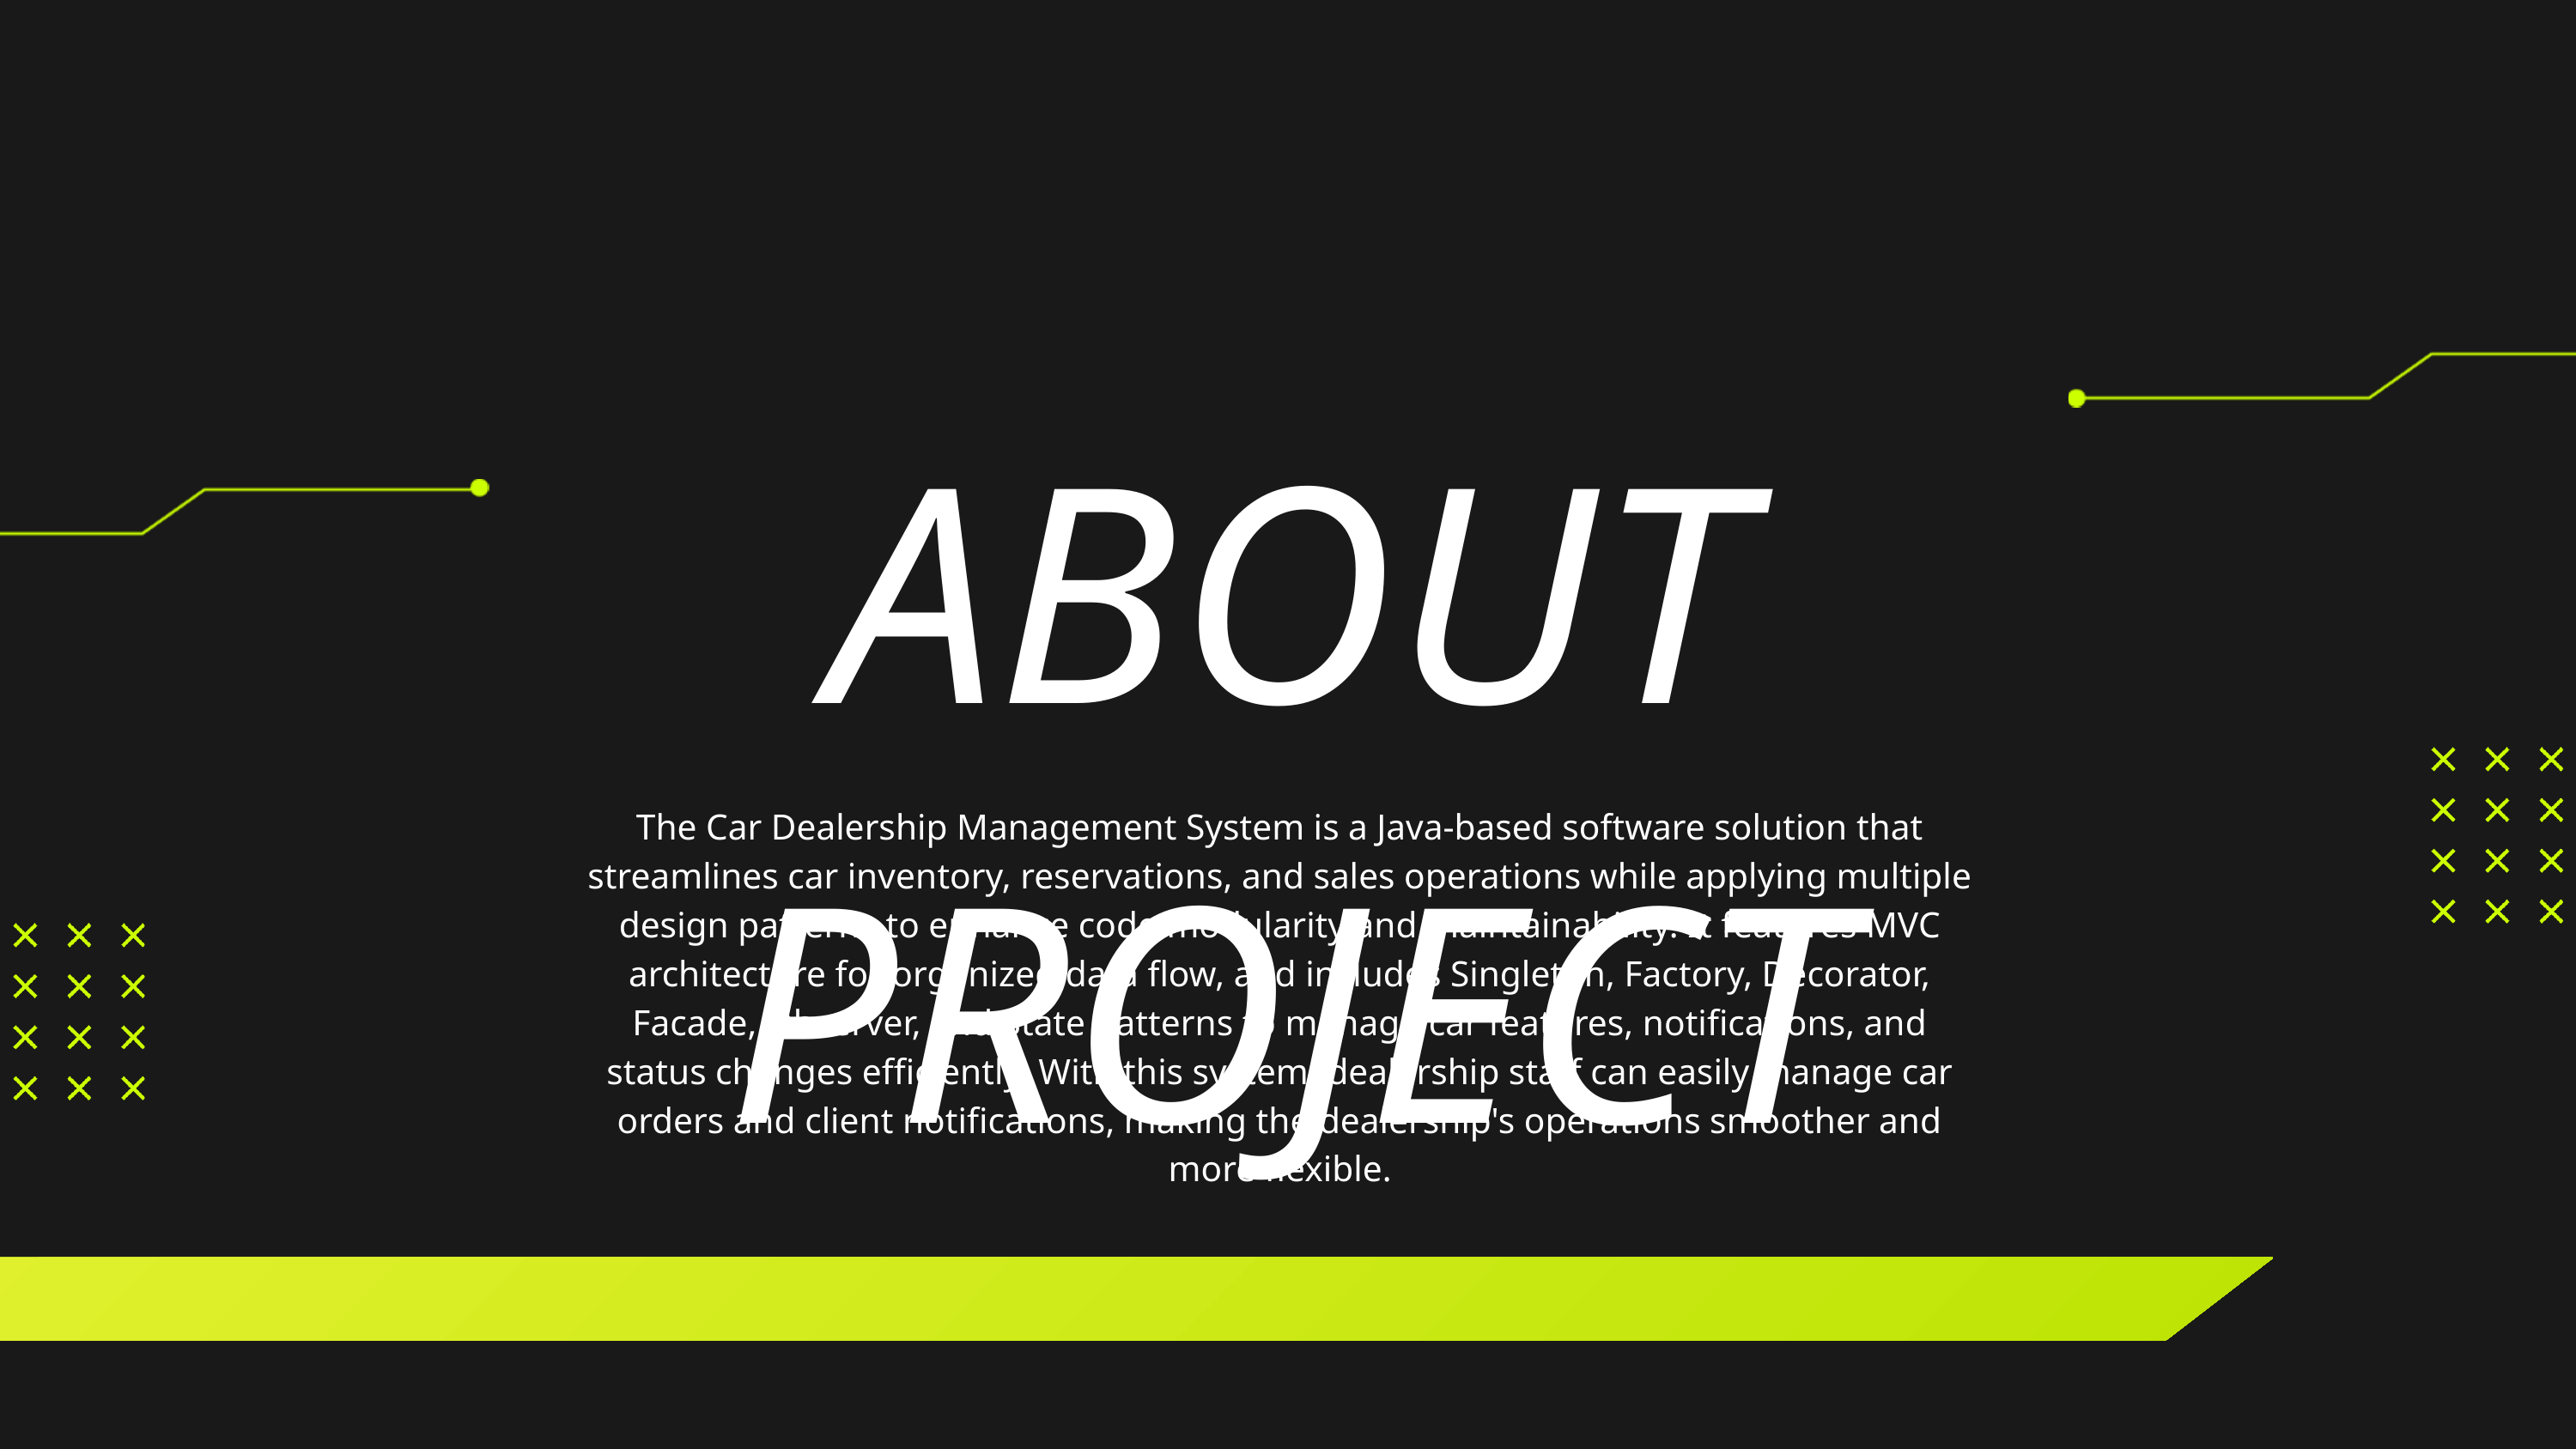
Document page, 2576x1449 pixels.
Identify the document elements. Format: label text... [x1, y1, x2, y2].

text_box [2431, 747, 2576, 924]
text_box [0, 479, 349, 543]
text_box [0, 1257, 2275, 1342]
text_box The Car Dealership Management System is a Java-based software solution that streamlines car inventory, reservations, and sales operations while applying multiple design patterns to enhance code modularity and maintainability. It features MVC architecture for organized data flow, and includes Singleton, Factory, Decorator, Facade, Observer, and State patterns to manage car features, notifications, and status changes efficiently. With this system, dealership staff can easily manage car orders and client notifications, making the dealership's operations smoother and more flexible. [583, 798, 1977, 1189]
text_box [0, 923, 145, 1100]
text_box [2227, 343, 2576, 408]
text_box ABOUT PROJECT [349, 343, 2227, 1183]
